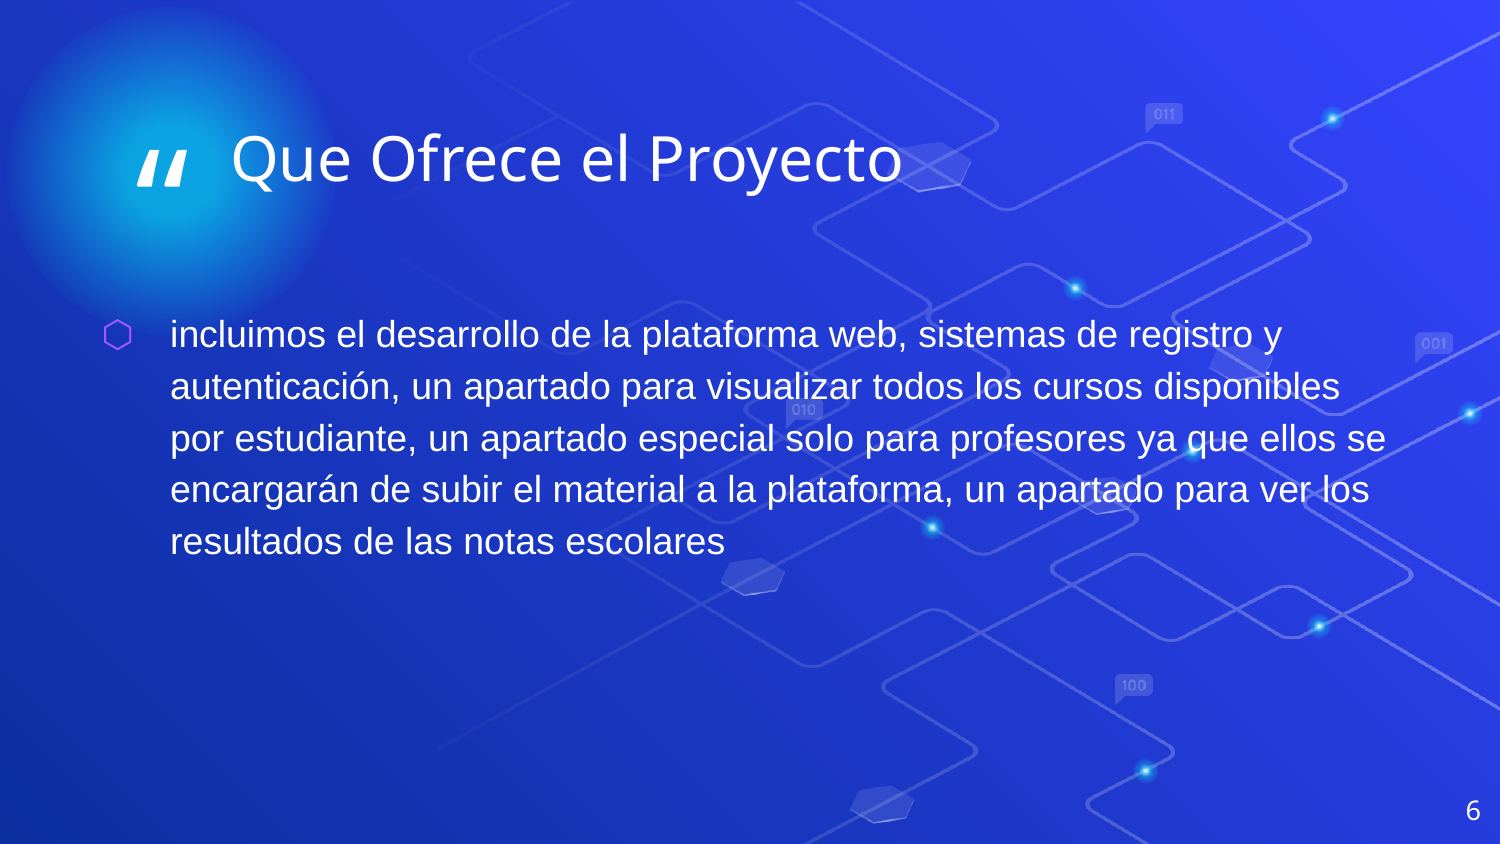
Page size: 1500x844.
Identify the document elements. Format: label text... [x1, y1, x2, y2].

slide_number 6 [1391, 779, 1482, 844]
text_box incluimos el desarrollo de la plataforma web, sistemas de registro y autenticación, un apartado para visualizar todos los cursos disponibles por estudiante, un apartado especial solo para profesores ya que ellos se encargarán de subir el material a la plataforma, un apartado para ver los resultados de las notas escolares [95, 303, 1392, 822]
picture [0, 0, 1500, 844]
list Que Ofrece el Proyecto [230, 107, 1219, 246]
